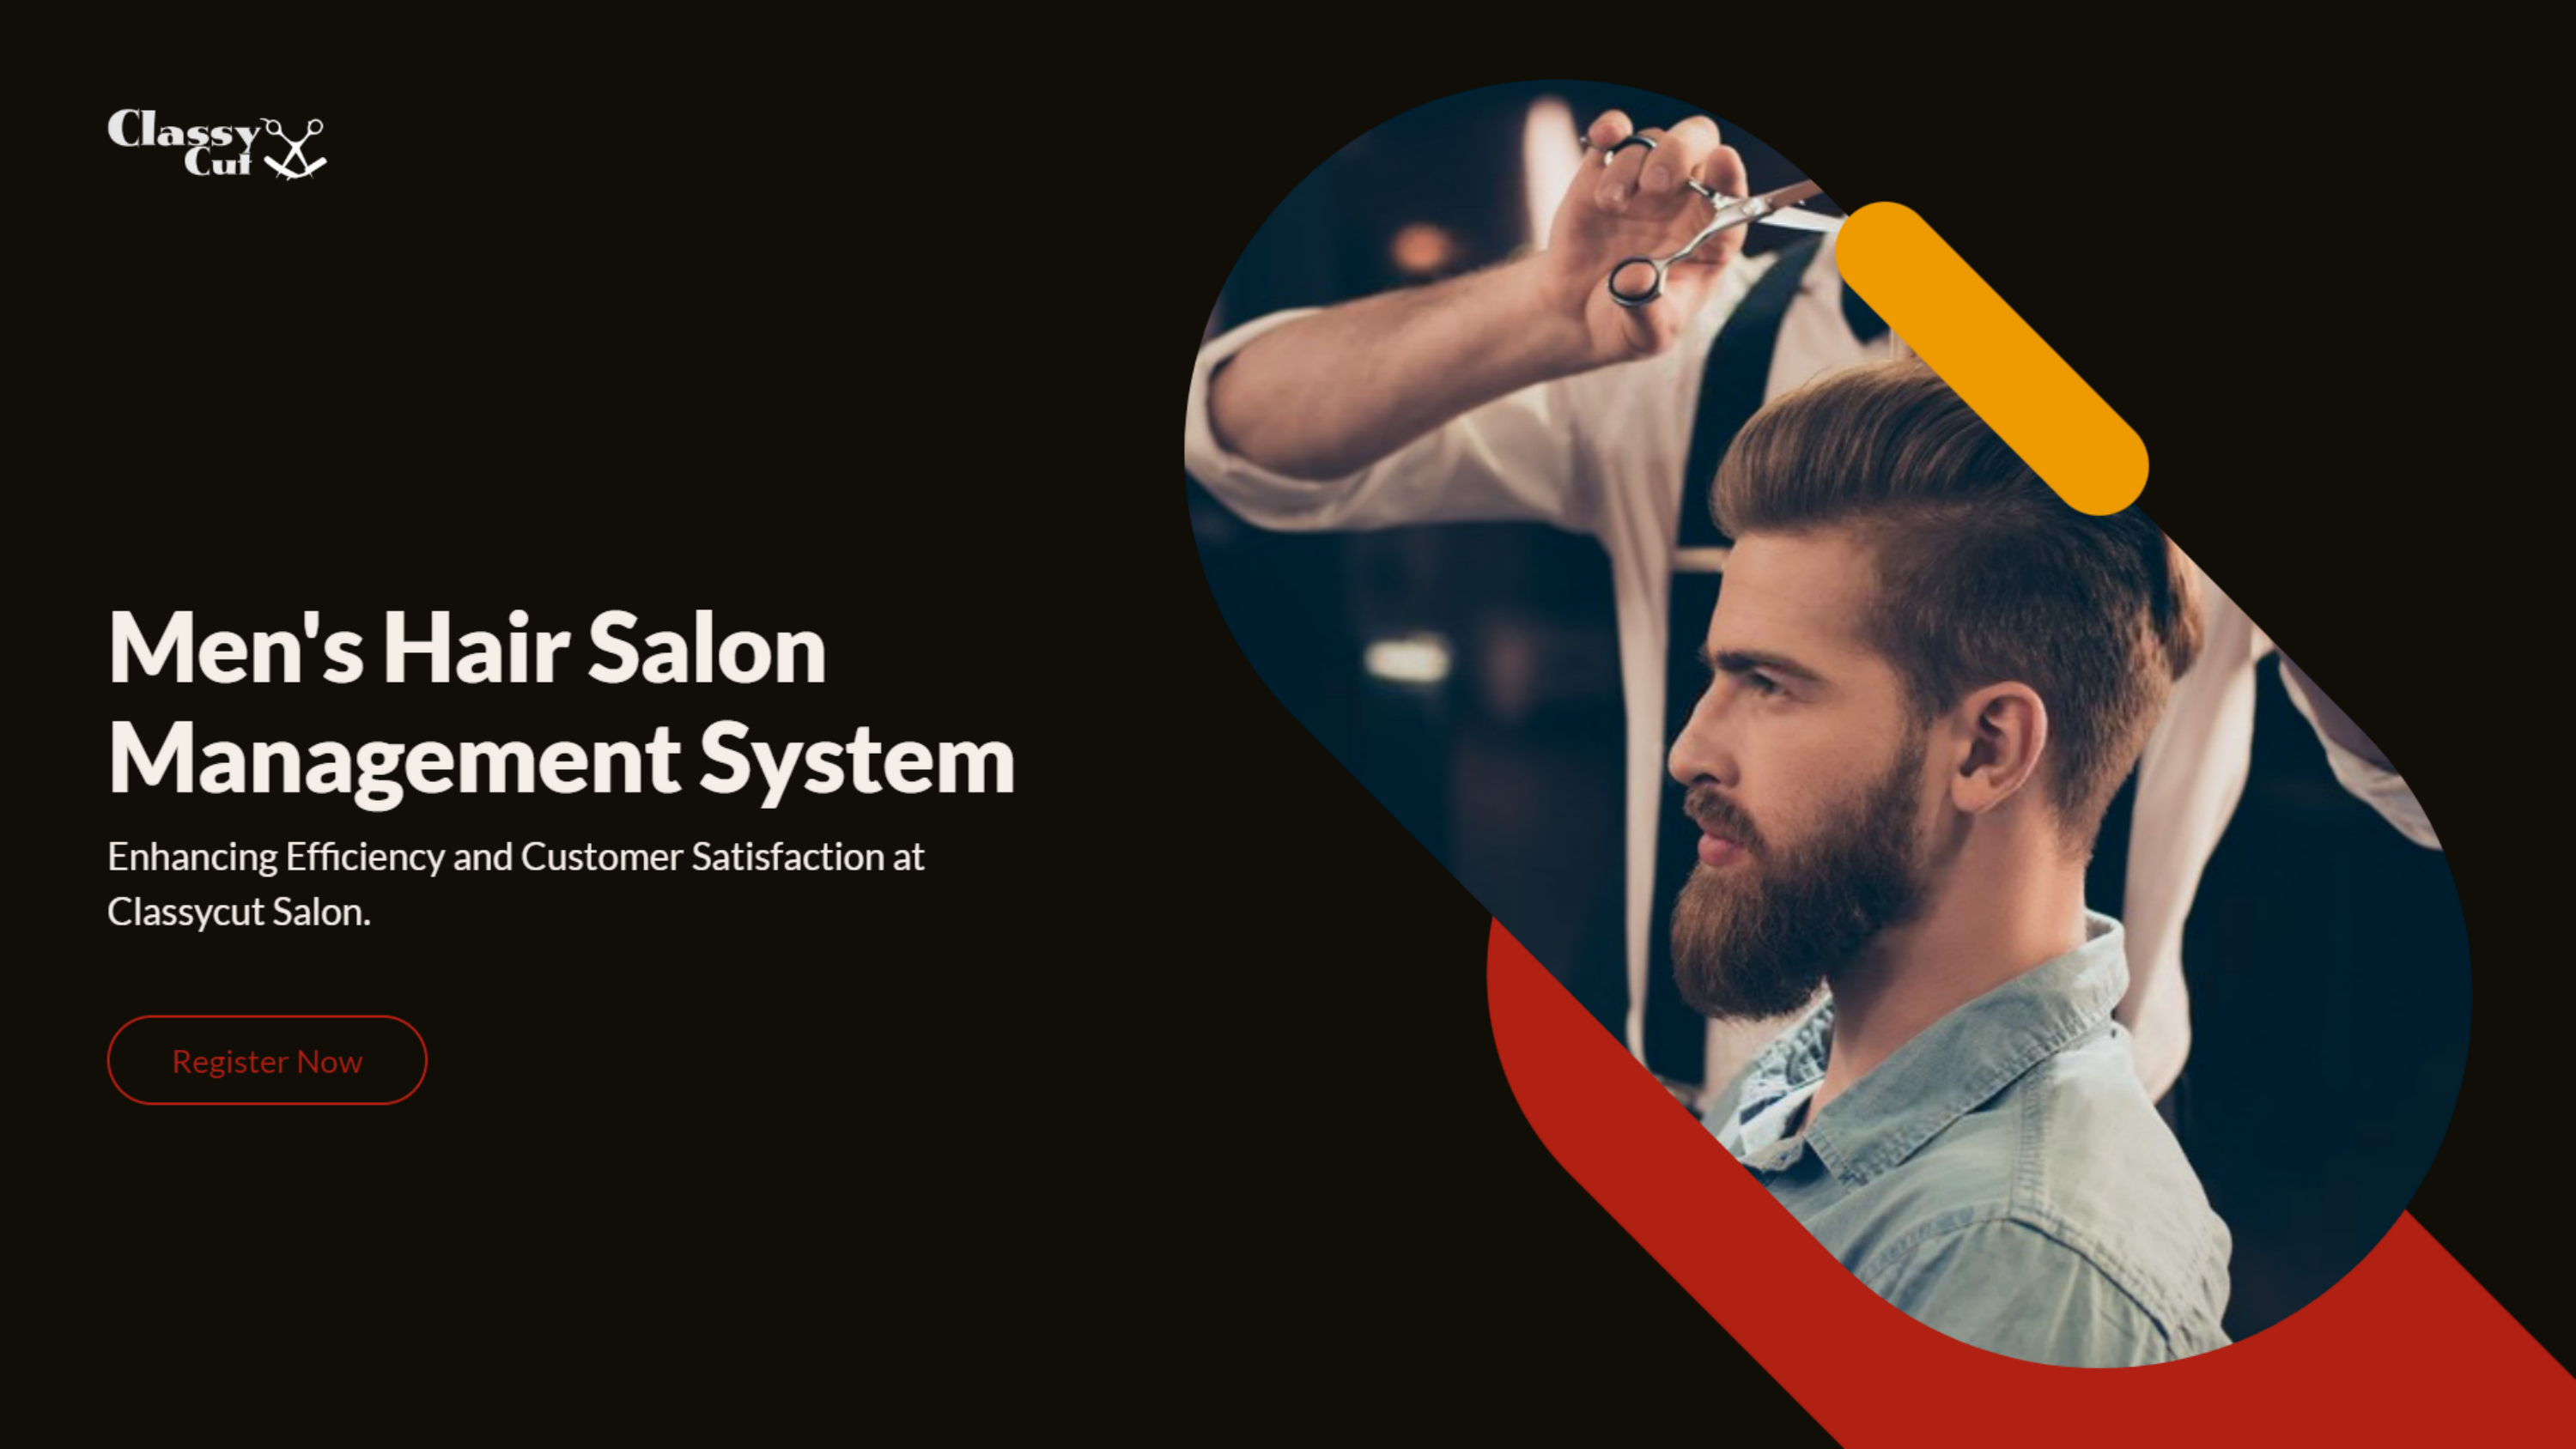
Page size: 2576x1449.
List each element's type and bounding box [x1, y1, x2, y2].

text_box [0, 0, 2576, 1449]
